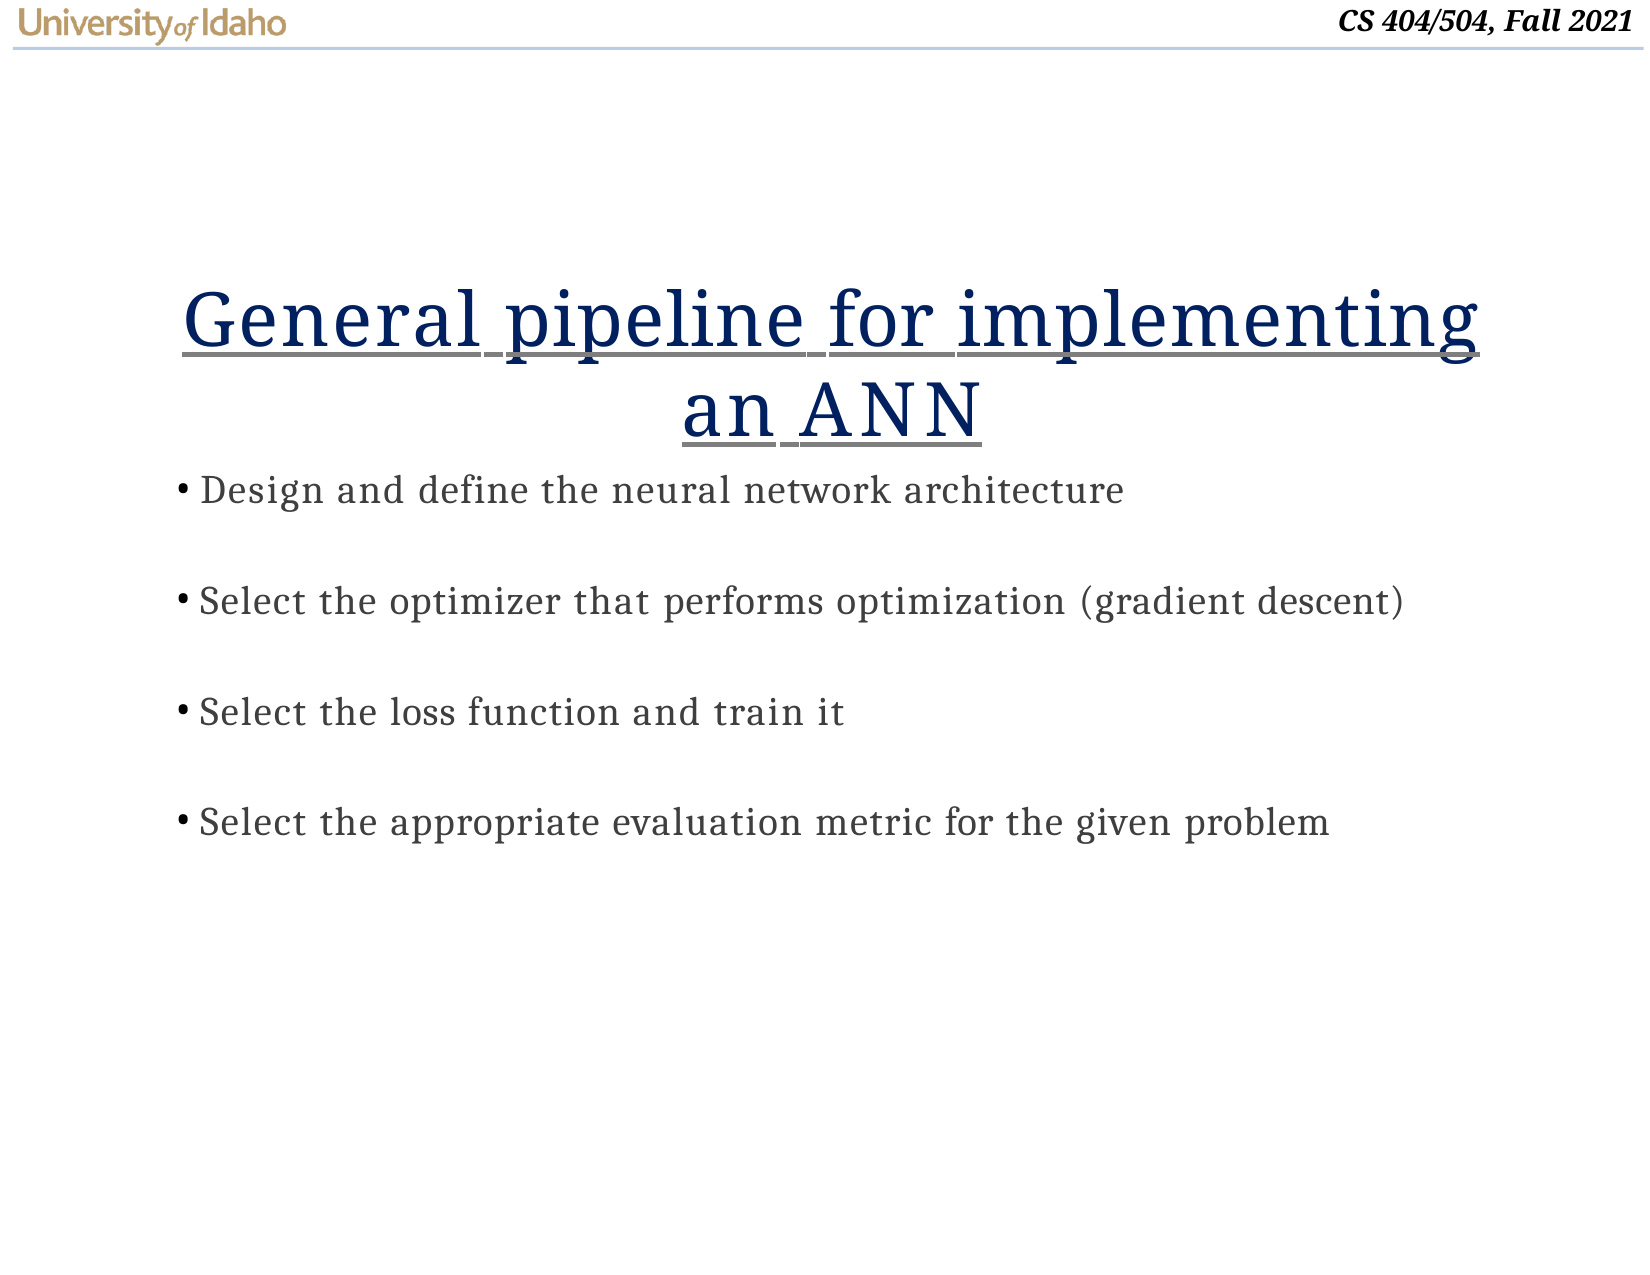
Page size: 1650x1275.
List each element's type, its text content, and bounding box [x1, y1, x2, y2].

title General pipeline for implementing an ANN [158, 252, 1503, 468]
picture [19, 8, 286, 46]
text_box Design and define the neural network architecture Select the optimizer that performs optimization (gradient descent) Select the loss function and train it Select the appropriate evaluation metric for the given problem [173, 460, 1465, 844]
